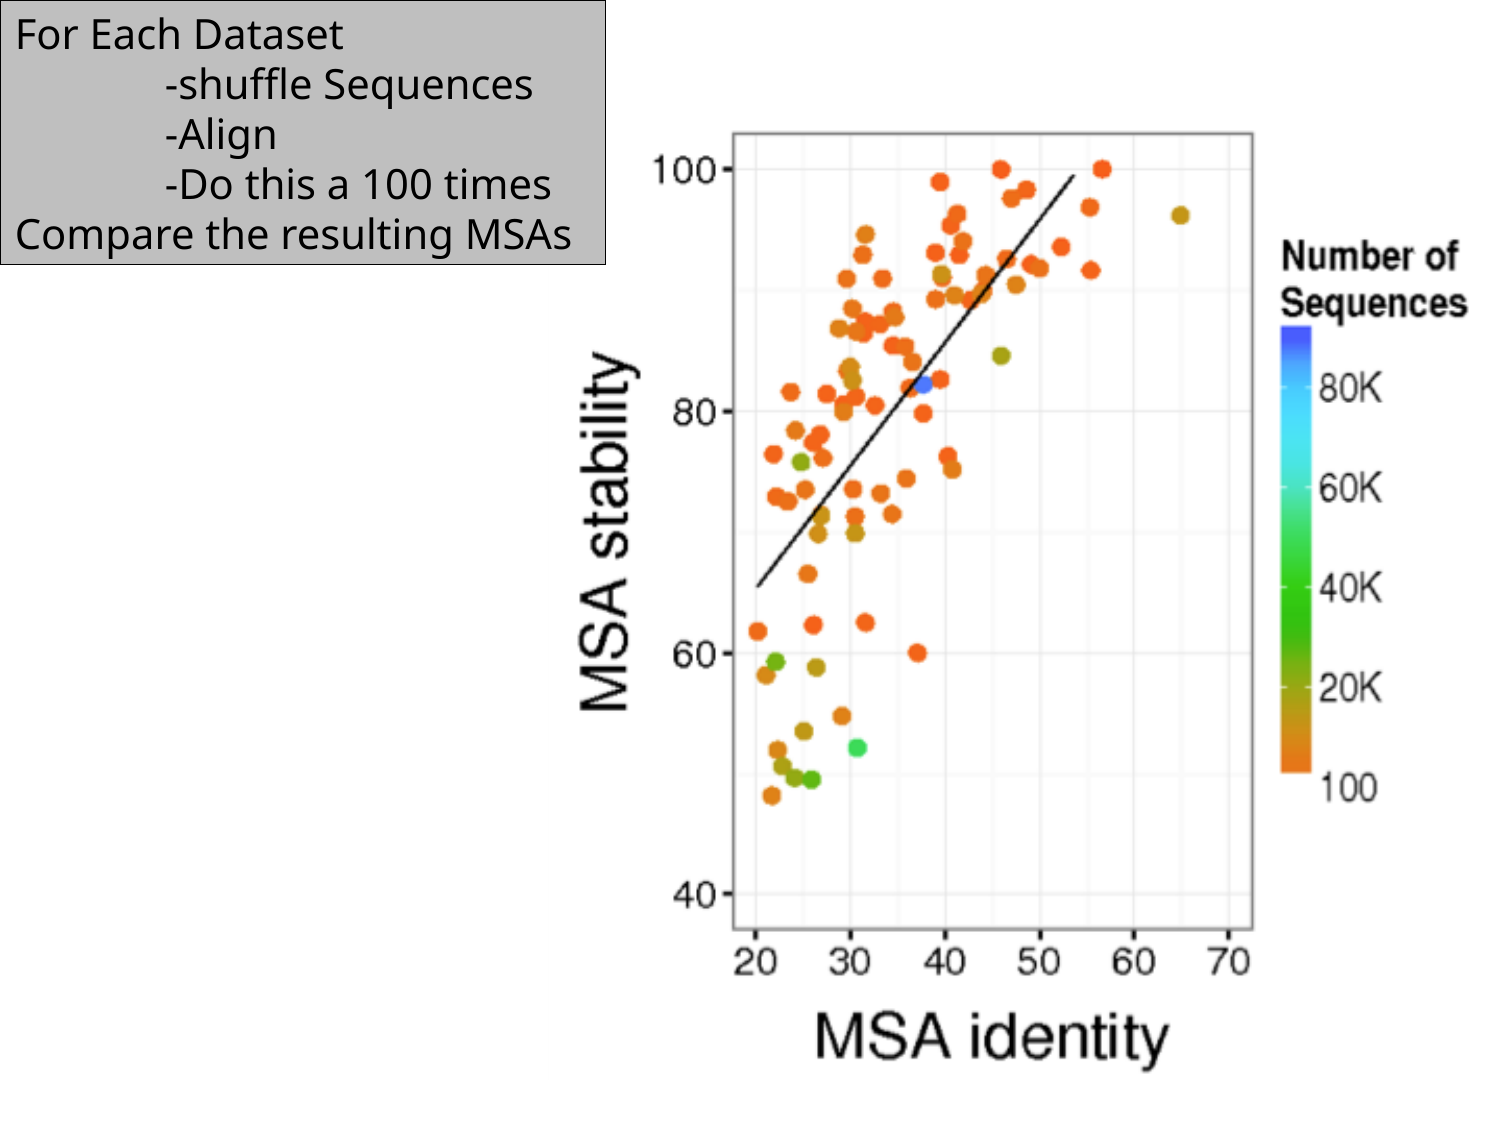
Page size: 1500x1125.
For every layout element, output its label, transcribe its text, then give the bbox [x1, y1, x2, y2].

text_box For Each Dataset -shuffle Sequences -Align -Do this a 100 times Compare the resulting MSAs [0, 0, 606, 265]
picture [547, 124, 1500, 1080]
